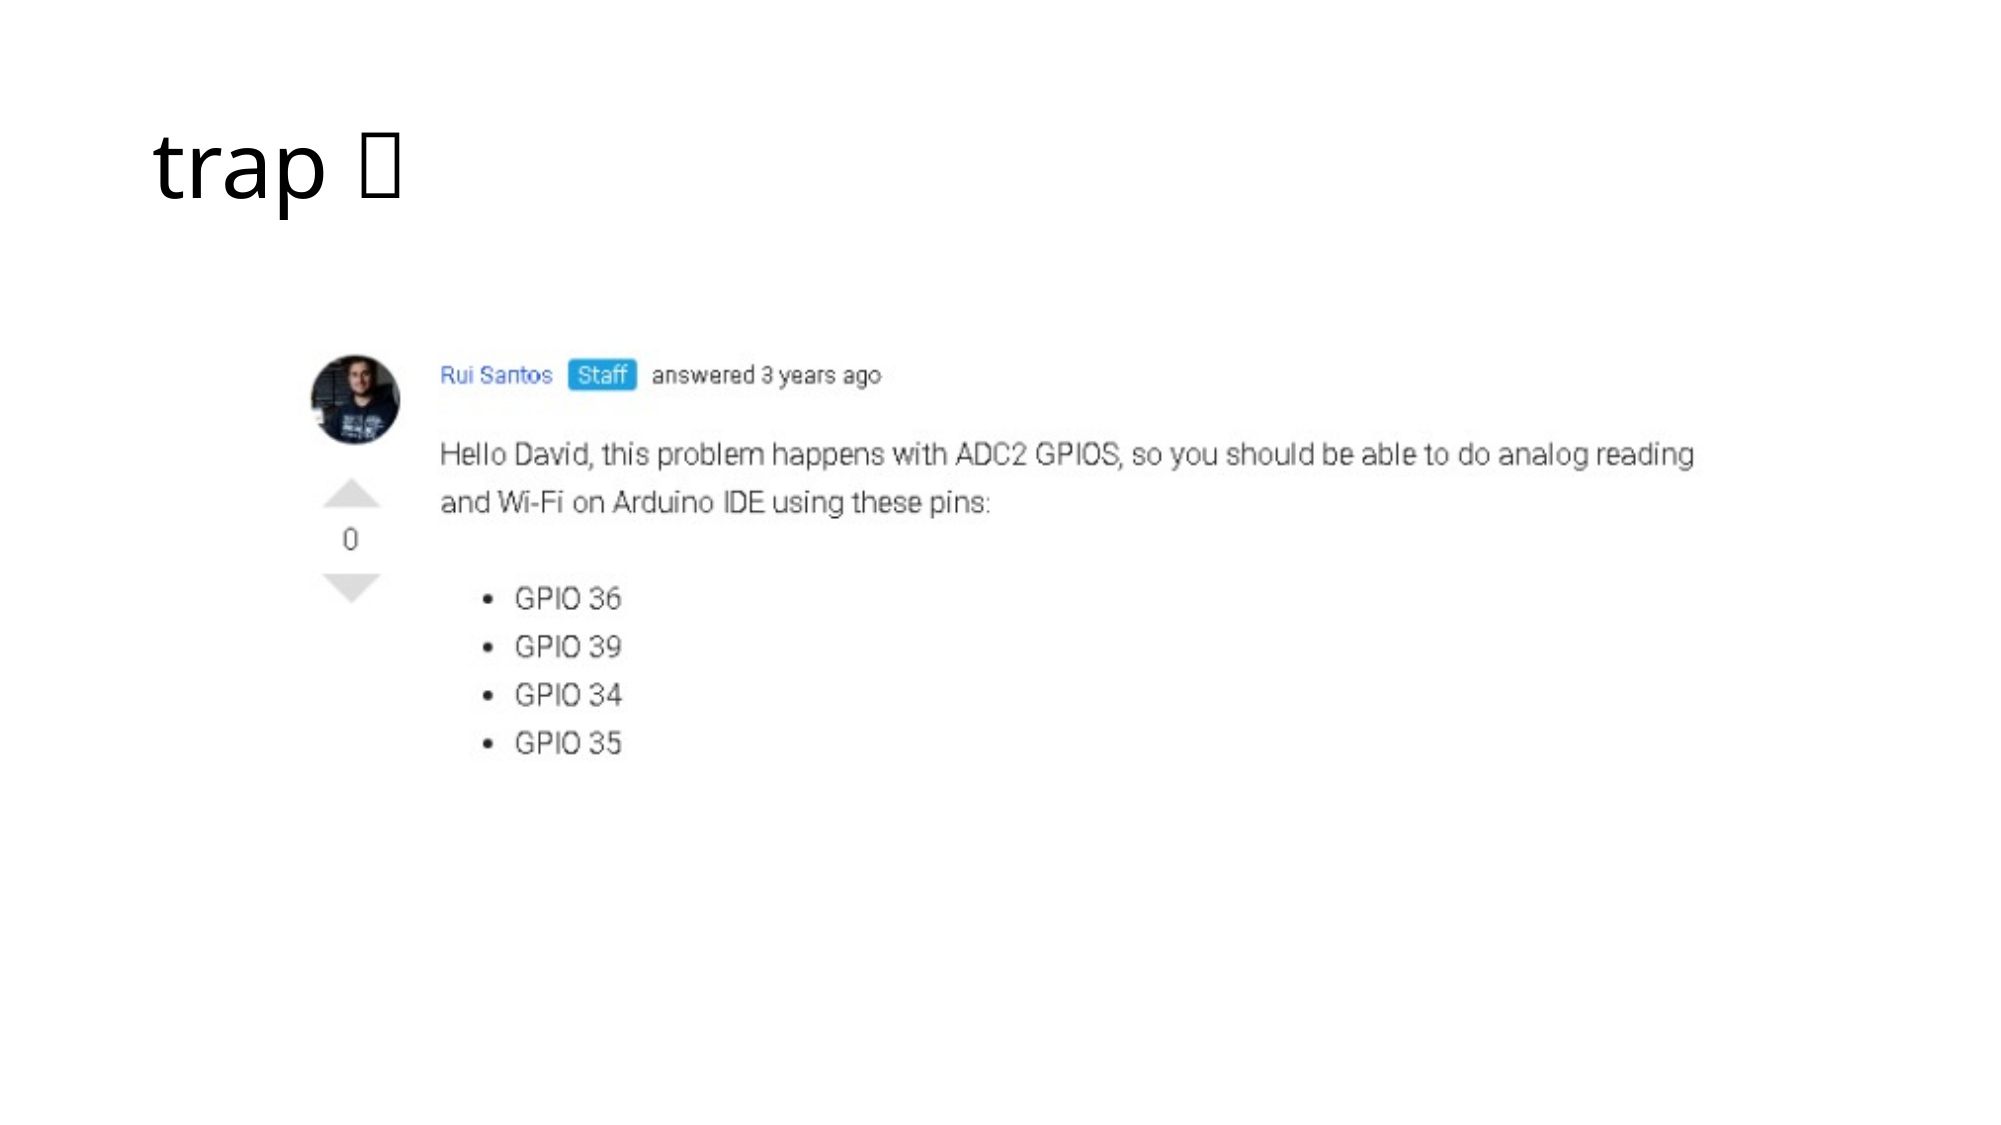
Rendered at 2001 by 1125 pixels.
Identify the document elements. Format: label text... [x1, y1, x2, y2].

title trap  [137, 59, 1863, 278]
picture [282, 321, 1718, 804]
